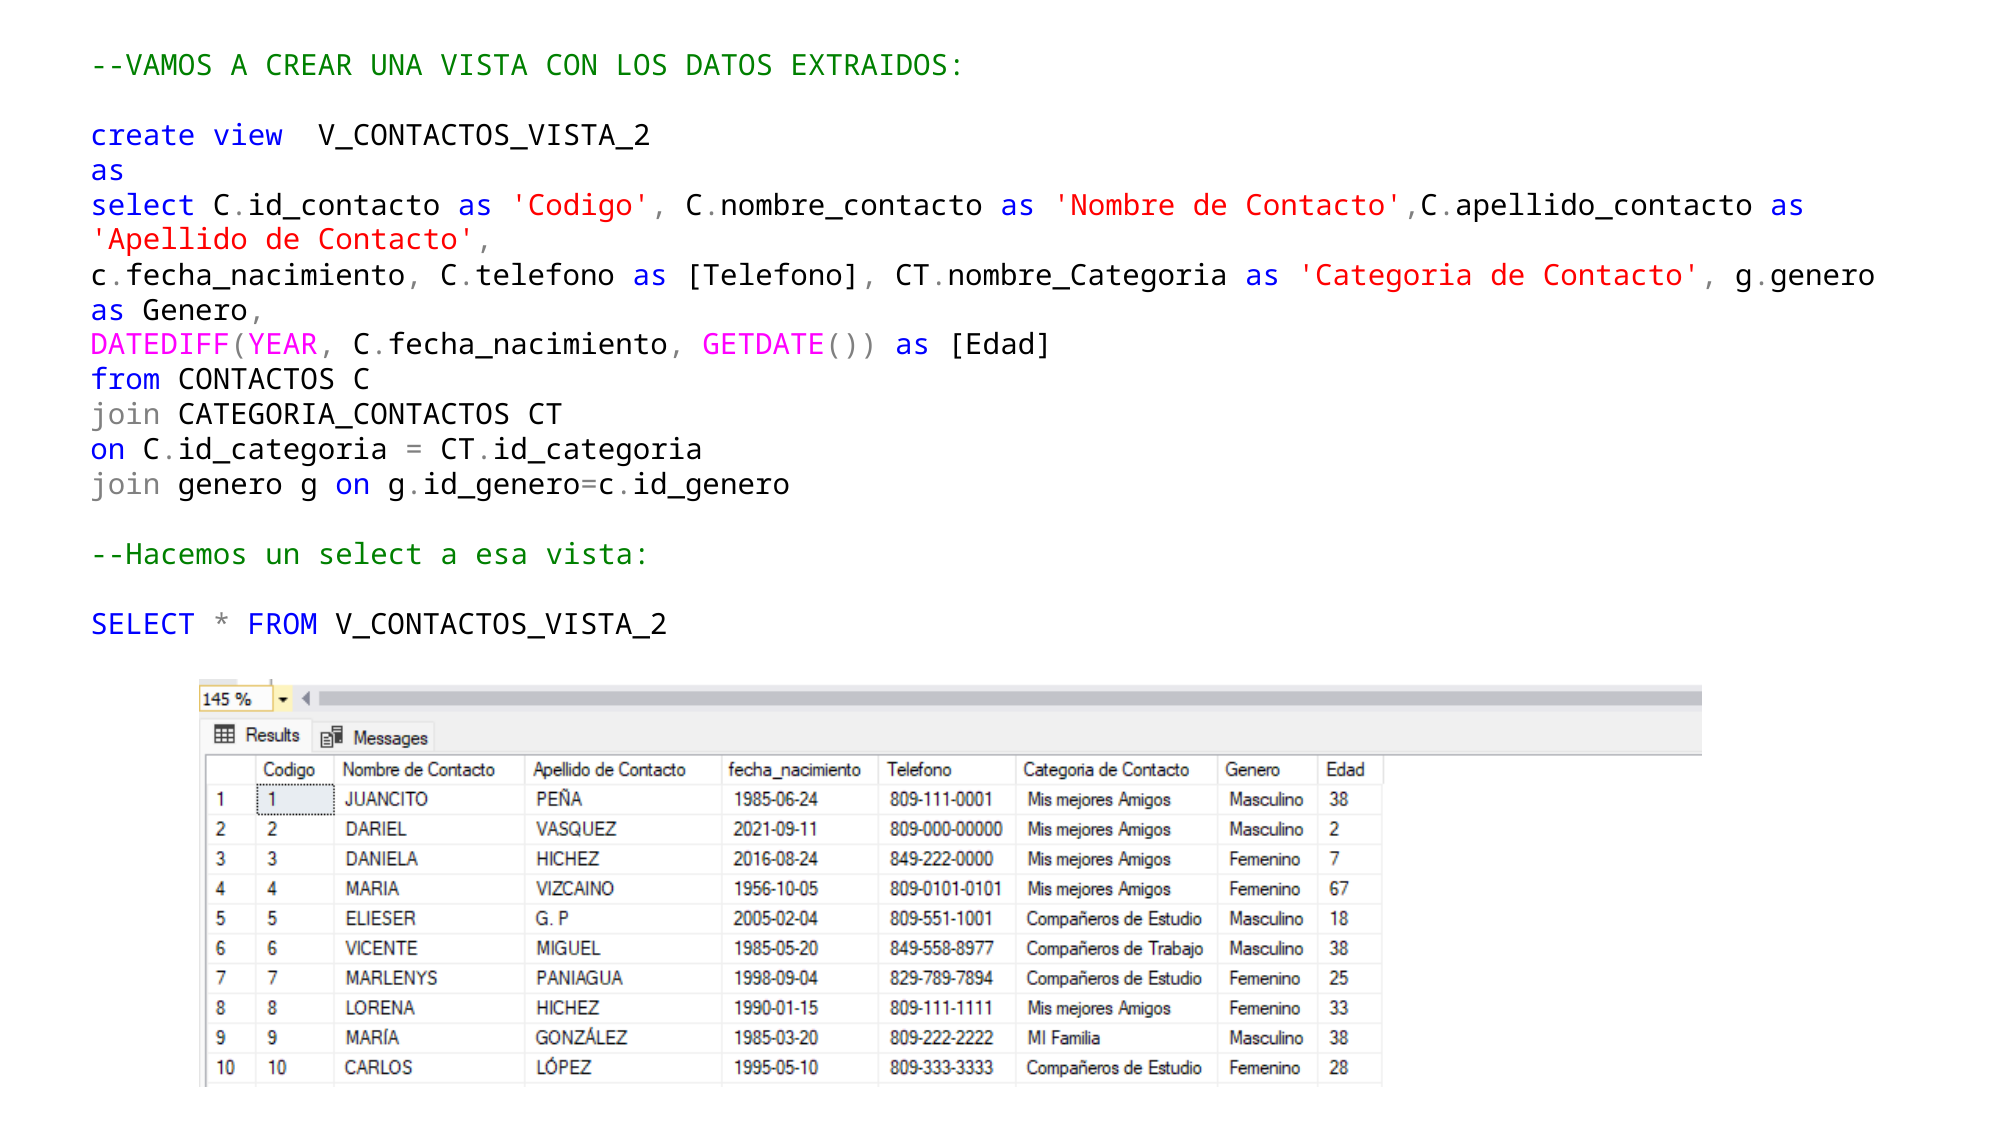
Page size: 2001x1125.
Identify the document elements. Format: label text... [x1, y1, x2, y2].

picture [199, 679, 1702, 1087]
text_box --VAMOS A CREAR UNA VISTA CON LOS DATOS EXTRAIDOS: create view V_CONTACTOS_VISTA_2 as select C.id_contacto as 'Codigo', C.nombre_contacto as 'Nombre de Contacto',C.apellido_contacto as 'Apellido de Contacto', c.fecha_nacimiento, C.telefono as [Telefono], CT.nombre_Categoria as 'Categoria de Contacto', g.genero as Genero, DATEDIFF(YEAR, C.fecha_nacimiento, GETDATE()) as [Edad] from CONTACTOS C join CATEGORIA_CONTACTOS CT on C.id_categoria = CT.id_categoria join genero g on g.id_genero=c.id_genero --Hacemos un select a esa vista: SELECT * FROM V_CONTACTOS_VISTA_2 [75, 38, 1915, 648]
